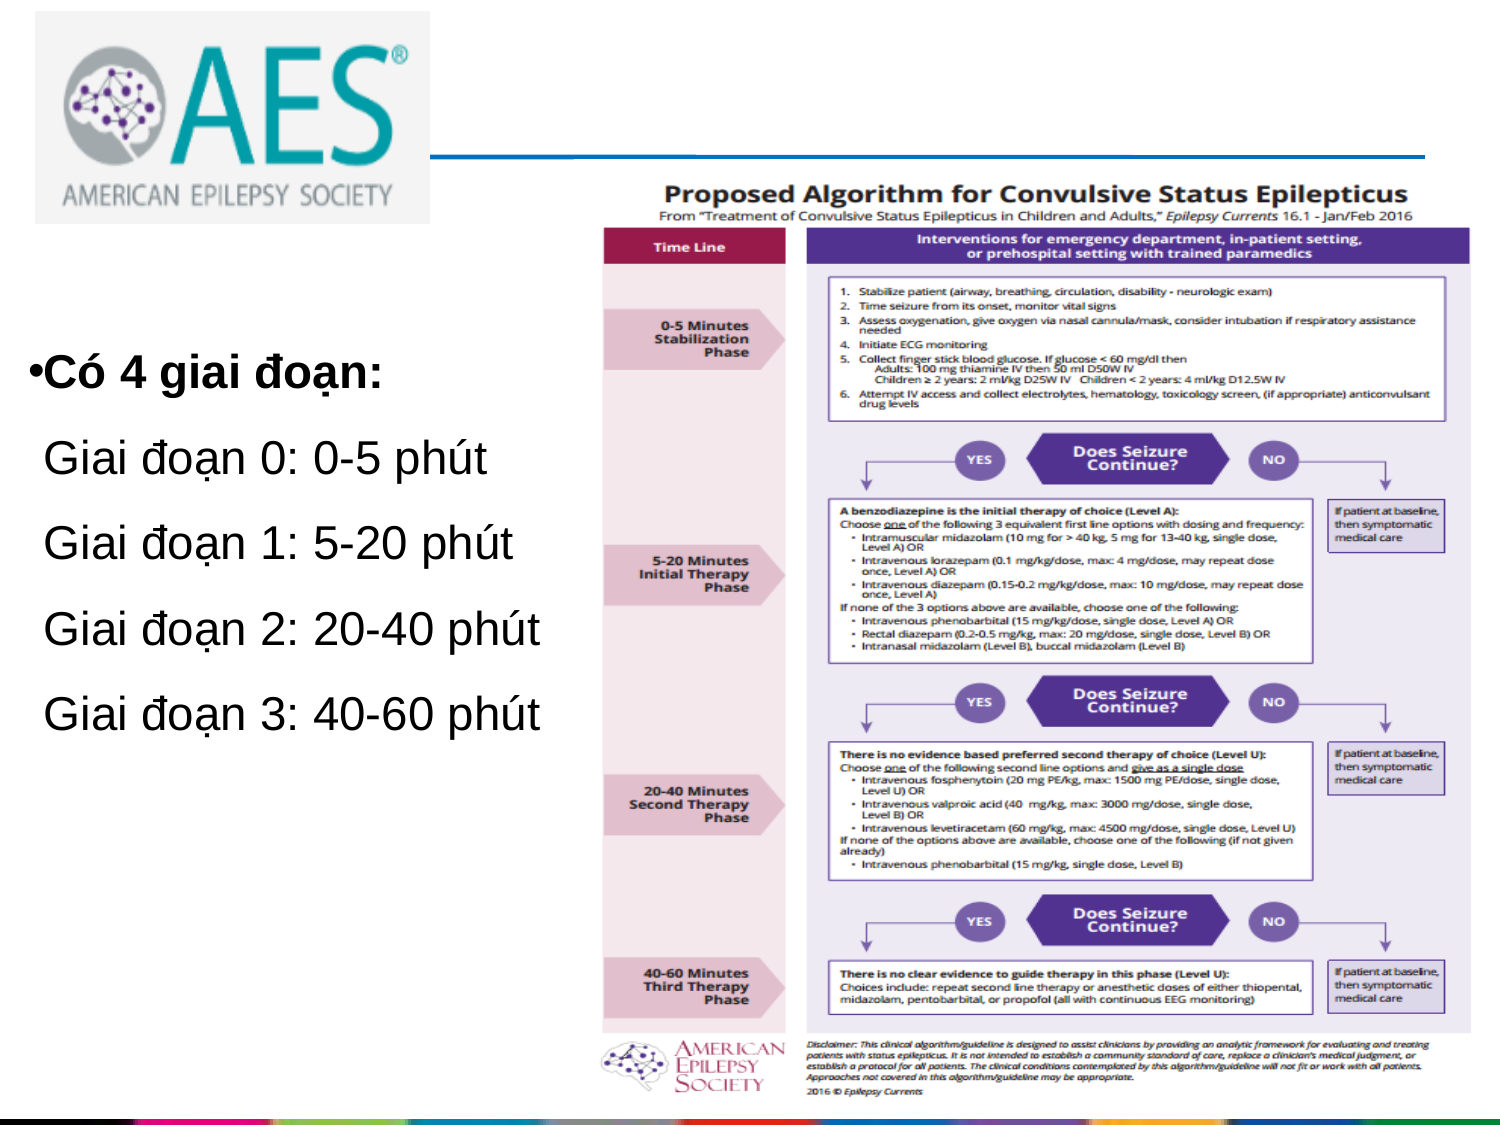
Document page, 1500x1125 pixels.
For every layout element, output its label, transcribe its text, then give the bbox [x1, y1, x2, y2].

picture [34, 11, 431, 224]
picture [0, 1119, 416, 1125]
picture [1360, 1119, 1500, 1125]
picture [530, 1119, 1352, 1125]
list Có 4 giai đoạn: Giai đoạn 0: 0-5 phút Giai đoạn 1: 5-20 phút Giai đoạn 2: 20-40 phút Giai đoạn 3: 40-60 phút [14, 305, 565, 920]
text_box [574, 159, 1500, 1114]
